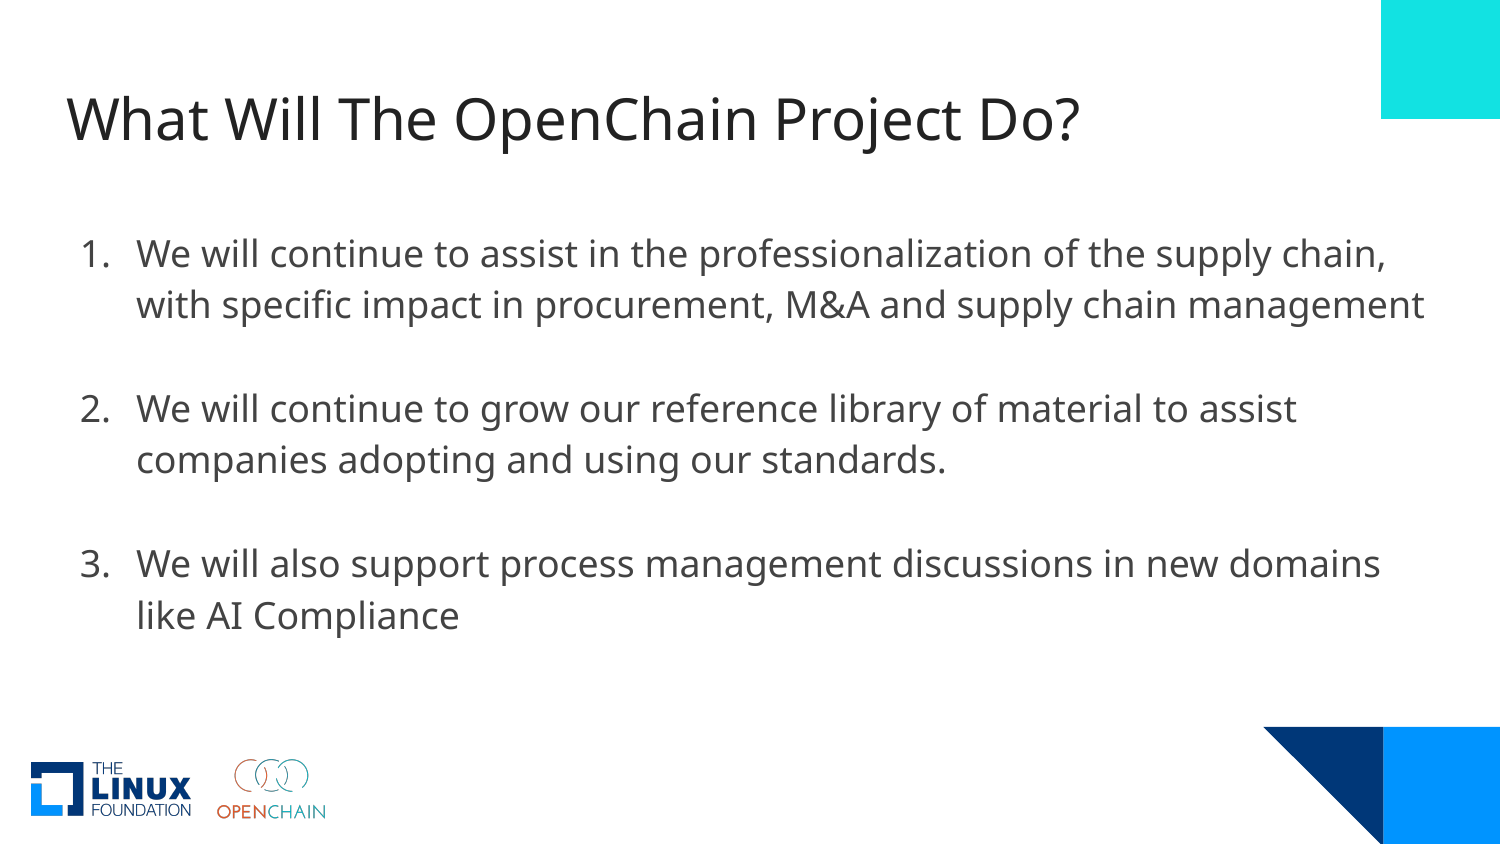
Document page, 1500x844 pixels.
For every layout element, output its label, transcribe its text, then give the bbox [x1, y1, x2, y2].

picture [215, 757, 327, 821]
list We will continue to assist in the professionalization of the supply chain, with specific impact in procurement, M&A and supply chain management We will continue to grow our reference library of material to assist companies adopting and using our standards. We will also support process management discussions in new domains like AI Compliance [46, 207, 1444, 756]
picture [31, 762, 191, 816]
title What Will The OpenChain Project Do? [51, 67, 1449, 167]
